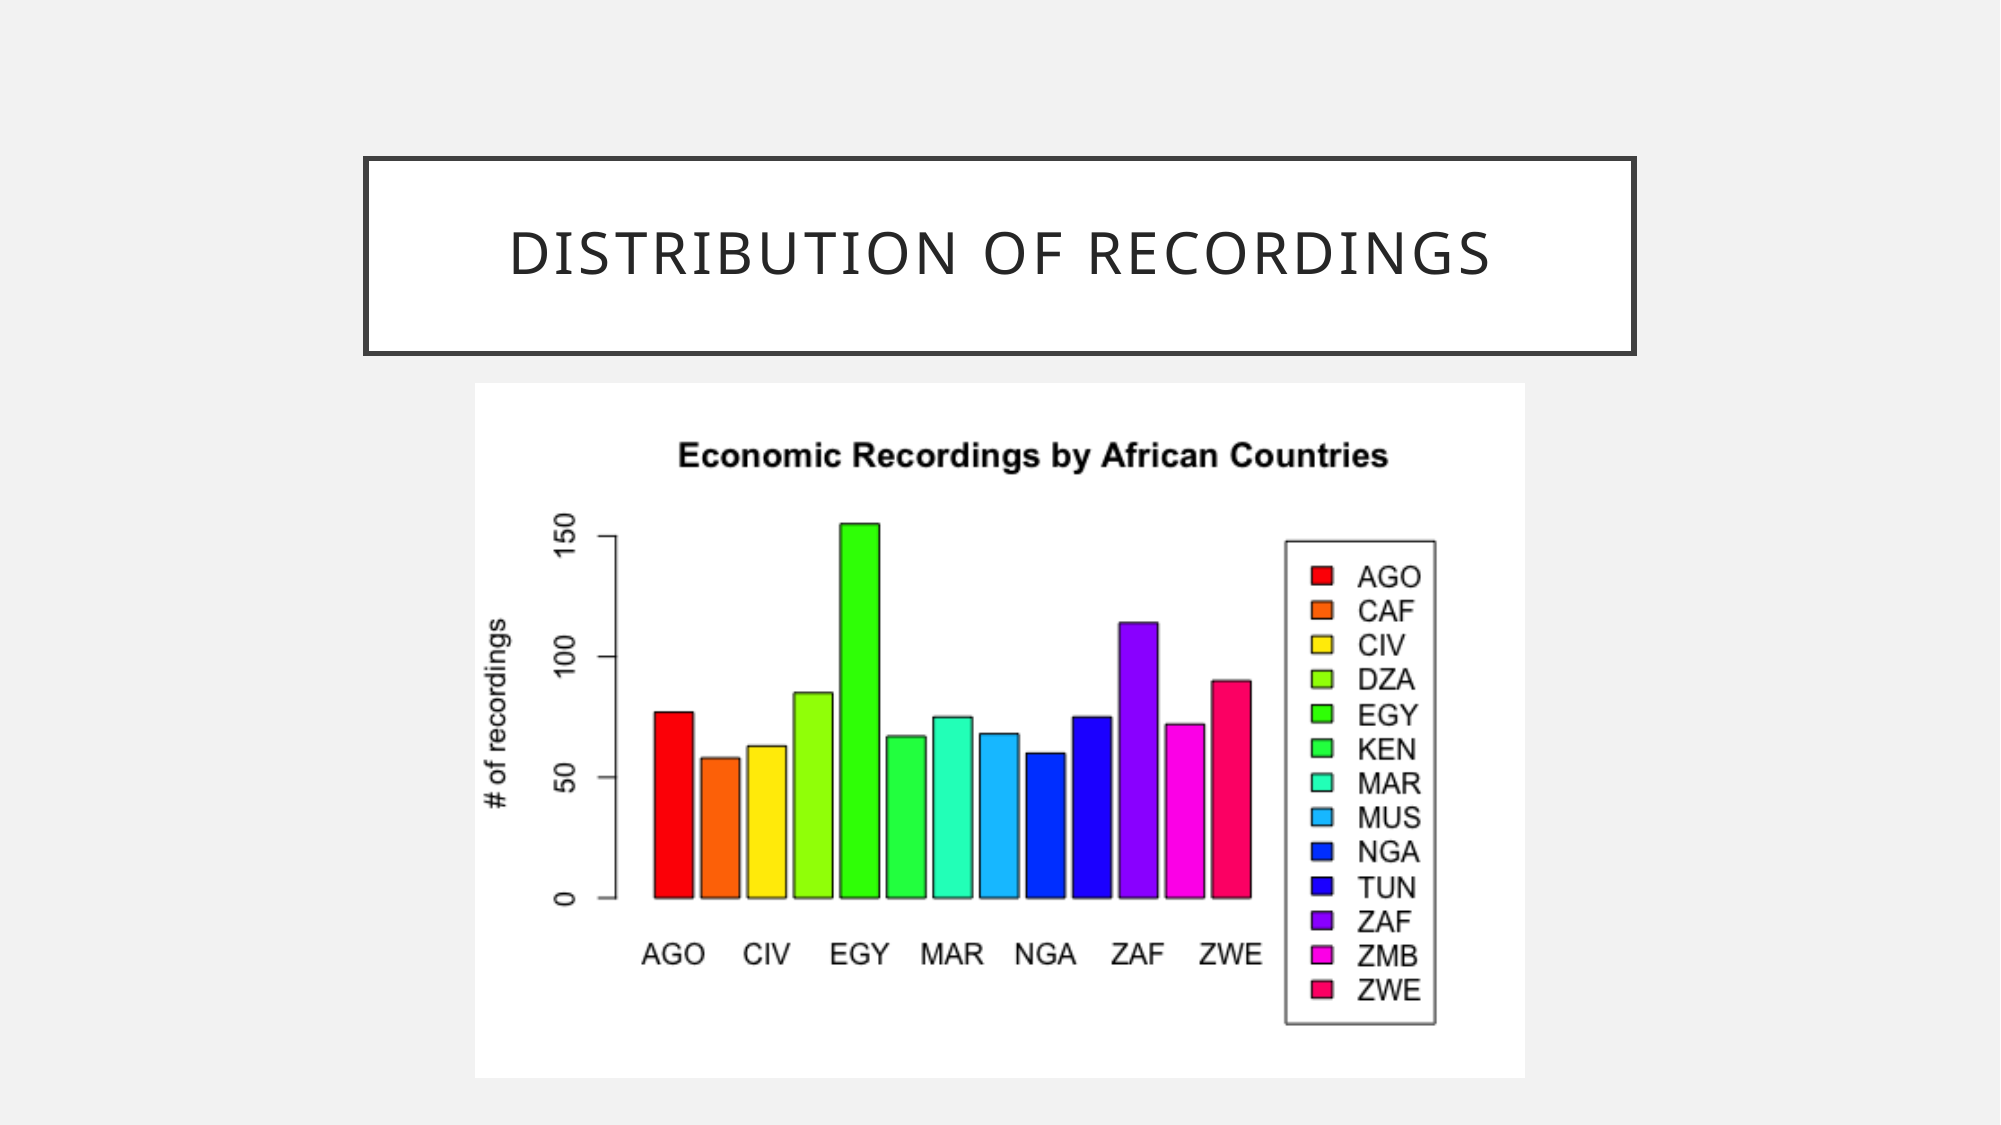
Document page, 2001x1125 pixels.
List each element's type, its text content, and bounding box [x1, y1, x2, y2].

picture [475, 383, 1525, 1078]
title Distribution of recordings [363, 156, 1637, 356]
